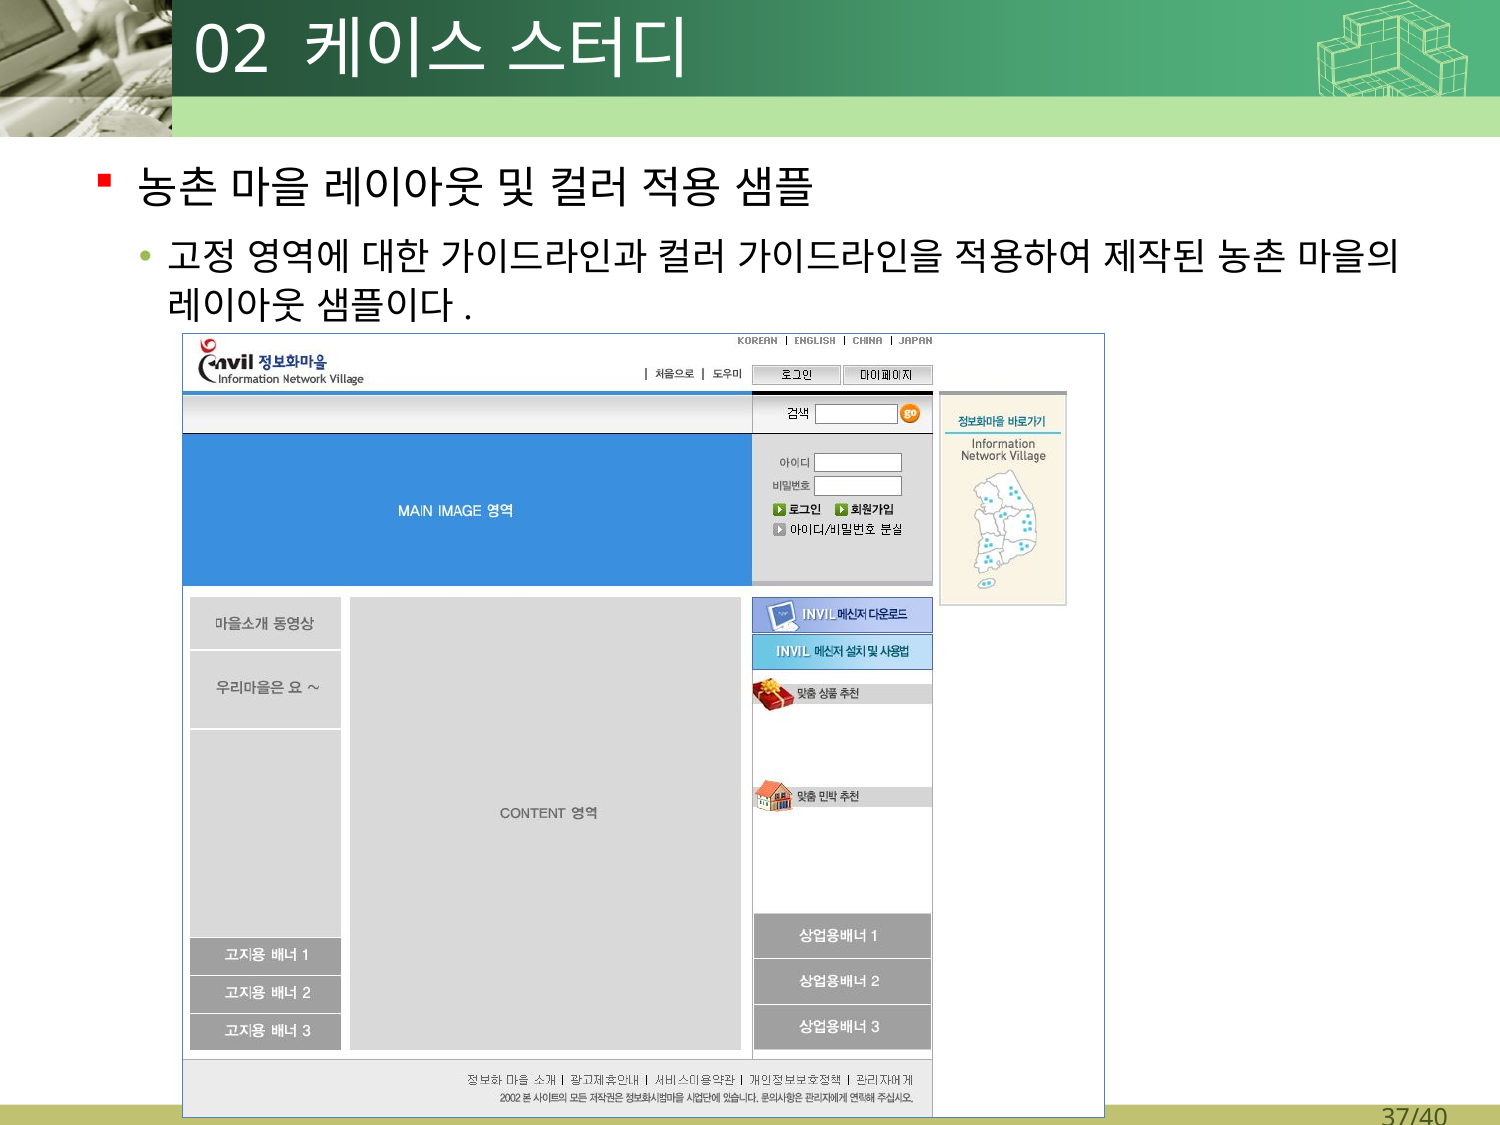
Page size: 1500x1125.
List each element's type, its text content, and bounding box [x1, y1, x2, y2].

picture [182, 333, 1105, 1118]
picture [0, 0, 1500, 151]
list 농촌 마을 레이아웃 및 컬러 적용 샘플 고정 영역에 대한 가이드라인과 컬러 가이드라인을 적용하여 제작된 농촌 마을의 레이아웃 샘플이다. [35, 152, 1465, 1079]
title 02 케이스 스터디 [178, 9, 1339, 82]
